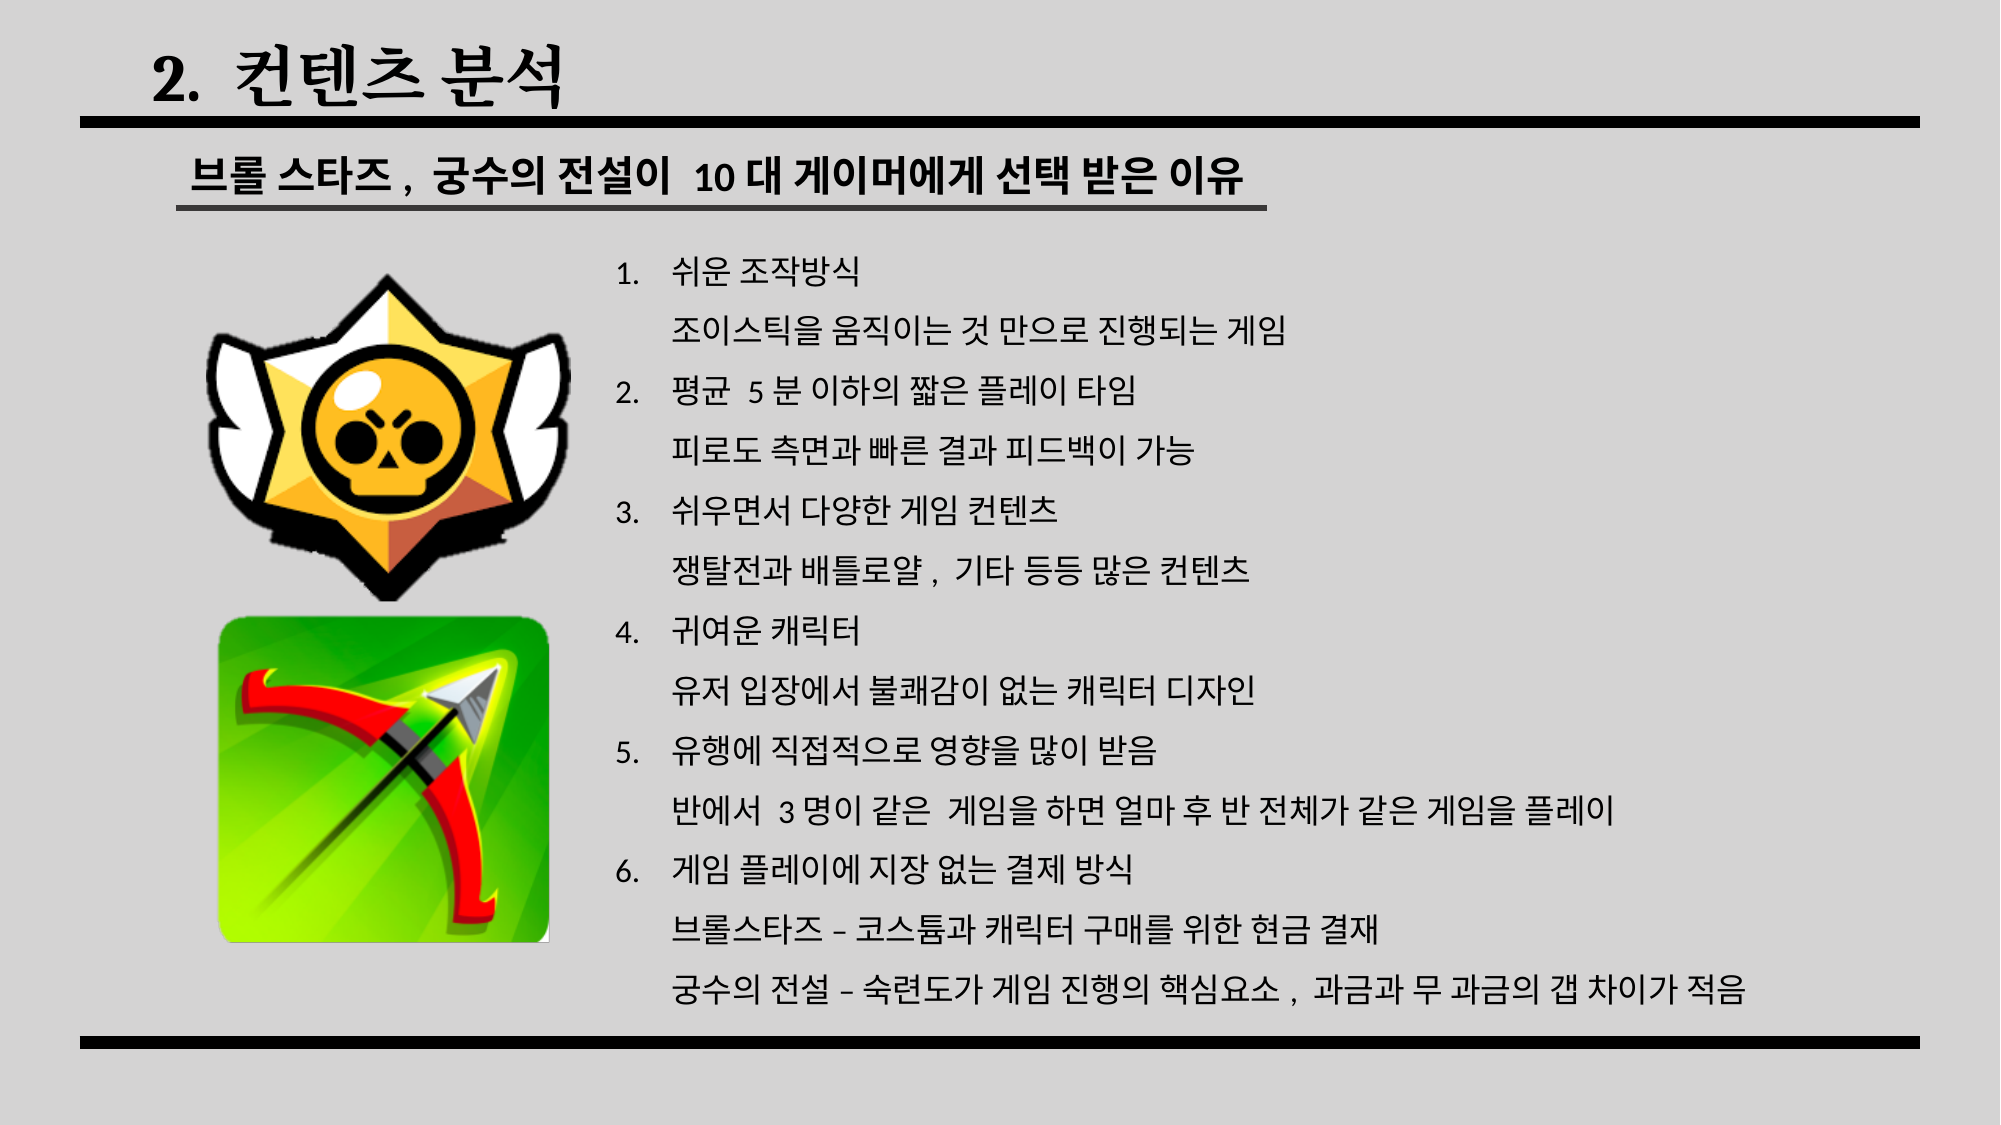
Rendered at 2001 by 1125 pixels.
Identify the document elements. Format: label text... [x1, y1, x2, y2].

picture [205, 272, 571, 949]
title 2. 컨텐츠 분석 [137, 33, 1863, 128]
text_box 브롤 스타즈, 궁수의 전설이 10대 게이머에게 선택 받은 이유 [175, 142, 1326, 208]
text_box 쉬운 조작방식 조이스틱을 움직이는 것 만으로 진행되는 게임 평균 5분 이하의 짧은 플레이 타임 피로도 측면과 빠른 결과 피드백이 가능 쉬우면서 다양한 게임 컨텐츠 쟁탈전과 배틀로얄, 기타 등등 많은 컨텐츠 귀여운 캐릭터 유저 입장에서 불쾌감이 없는 캐릭터 디자인 유행에 직접적으로 영향을 많이 받음 반에서 3명이 같은 게임을 하면 얼마 후 반 전체가 같은 게임을 플레이 게임 플레이에 지장 없는 결제 방식 브롤스타즈 – 코스튬과 캐릭터 구매를 위한 현금 결재 궁수의 전설 – 숙련도가 게임 진행의 핵심요소, 과금과 무 과금의 갭 차이가 적음 [600, 223, 1863, 1020]
